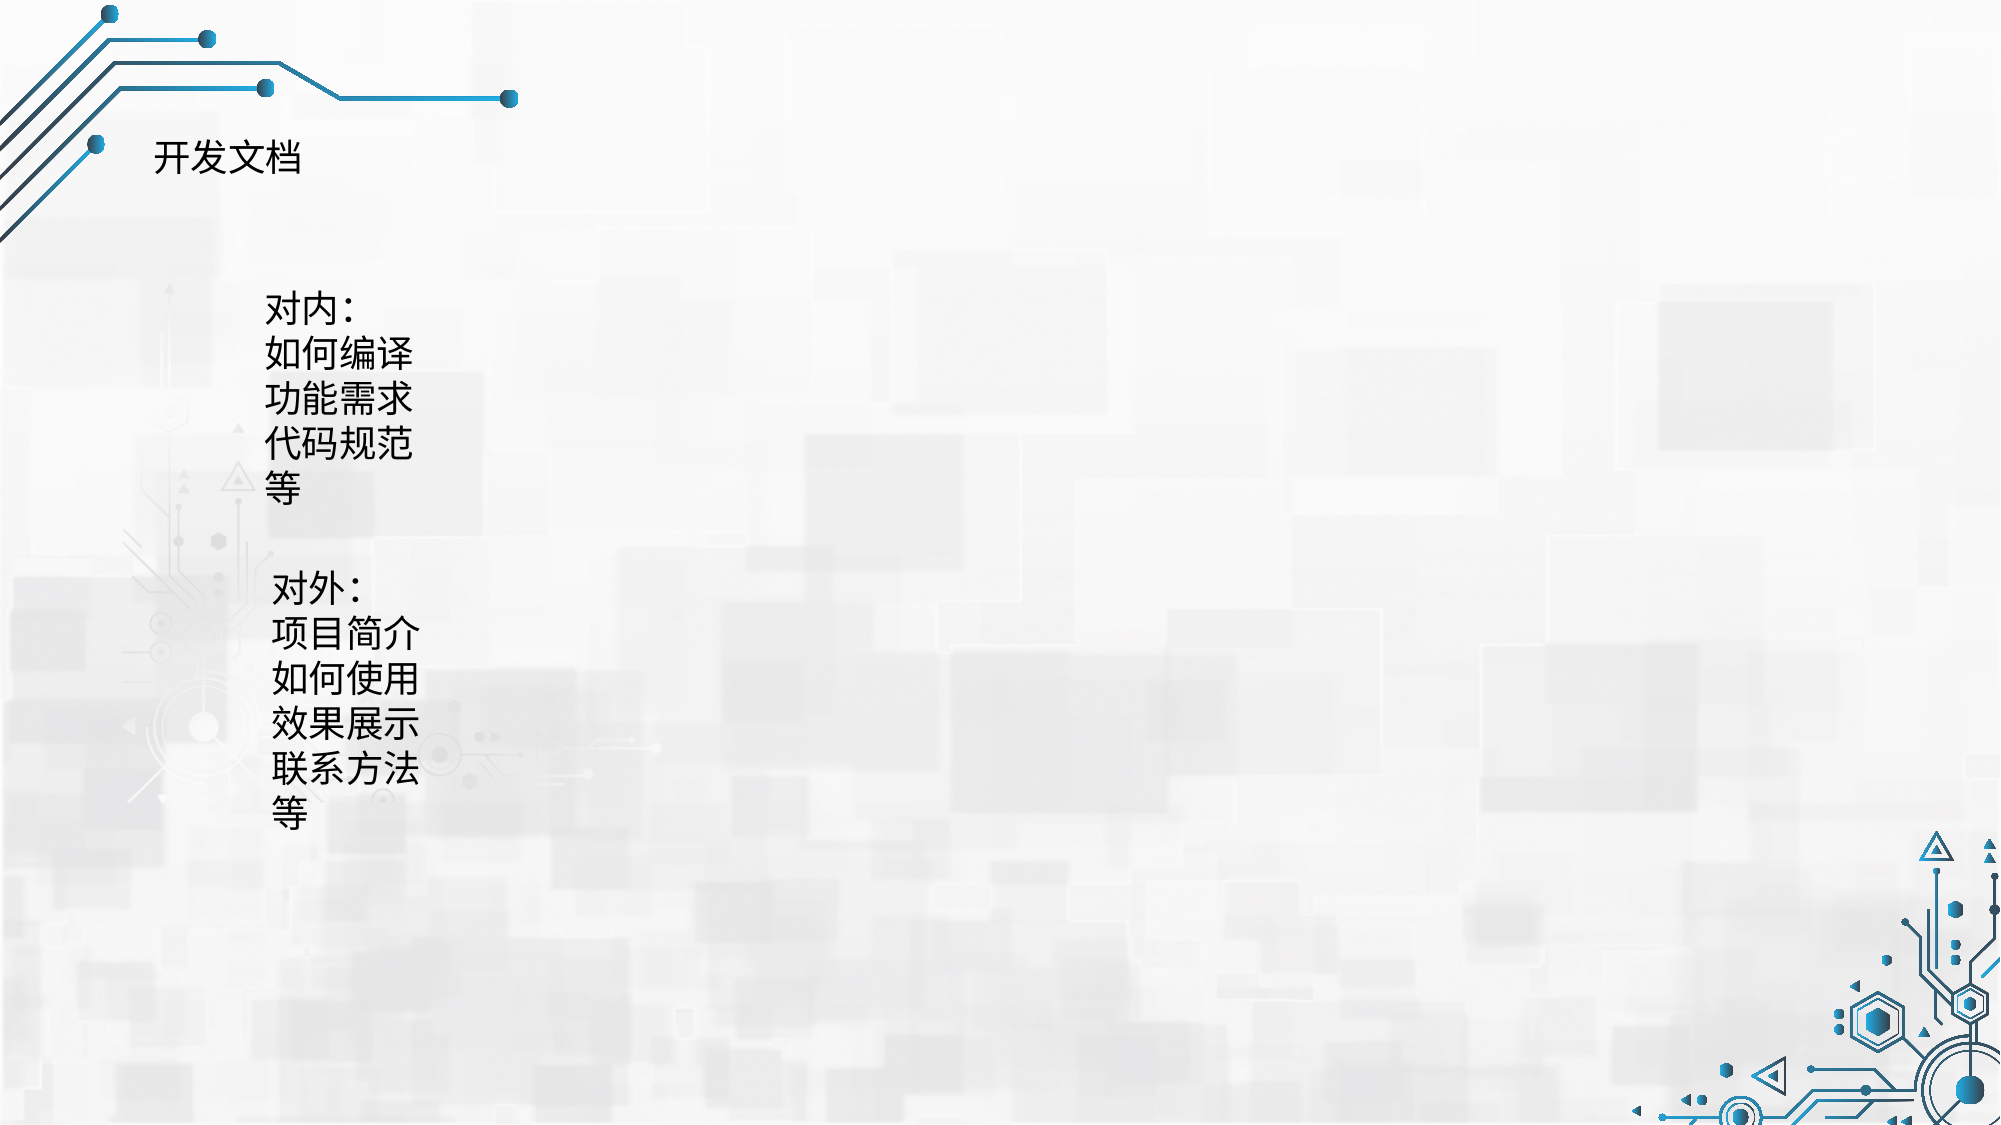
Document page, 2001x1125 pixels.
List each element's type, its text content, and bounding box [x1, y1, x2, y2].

picture [1954, 986, 1986, 1022]
picture [1931, 1052, 1969, 1116]
picture [1693, 1119, 1720, 1125]
text_box 对内： 如何编译 功能需求 代码规范 等 [249, 277, 749, 518]
picture [1728, 1104, 1754, 1125]
picture [1924, 1045, 1969, 1121]
picture [1972, 1045, 2000, 1061]
picture [1939, 1120, 1948, 1125]
picture [1853, 995, 1902, 1049]
picture [1762, 1037, 1969, 1125]
picture [1944, 1052, 2000, 1125]
text_box 对外： 项目简介 如何使用 效果展示 联系方法 等 [256, 558, 763, 844]
text_box 开发文档 [138, 126, 553, 187]
picture [0, 0, 2001, 1125]
picture [1722, 1099, 1760, 1125]
picture [1993, 1119, 2000, 1125]
